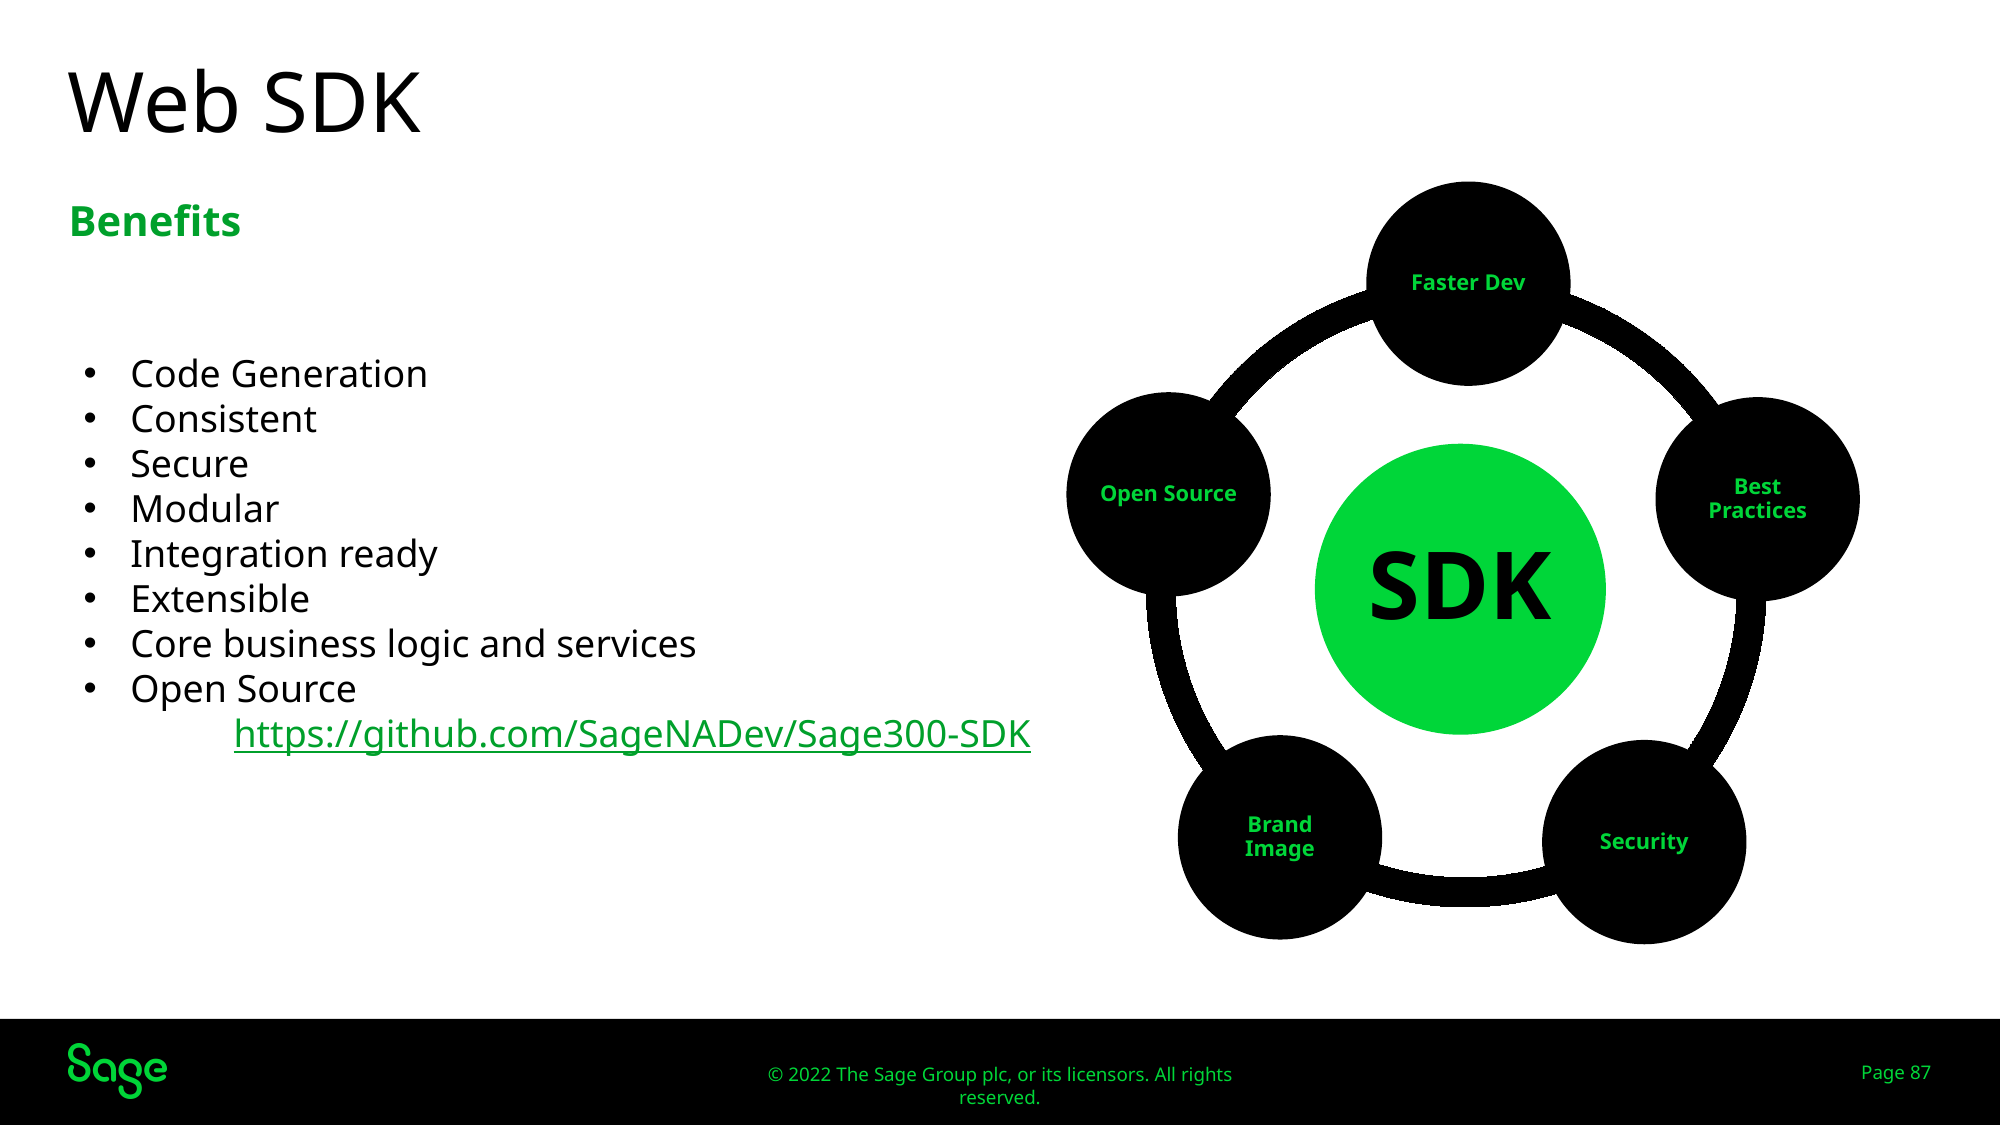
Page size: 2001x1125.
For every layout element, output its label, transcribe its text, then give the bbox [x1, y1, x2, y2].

slide_number Page 87 [1809, 1043, 1947, 1104]
text_box Code Generation Consistent Secure Modular Integration ready Extensible Core business logic and services Open Source https://github.com/SageNADev/Sage300-SDK [68, 342, 938, 769]
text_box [938, 180, 1983, 944]
title Web SDK [67, 49, 1930, 147]
list Benefits [68, 186, 938, 259]
picture [68, 1043, 167, 1099]
